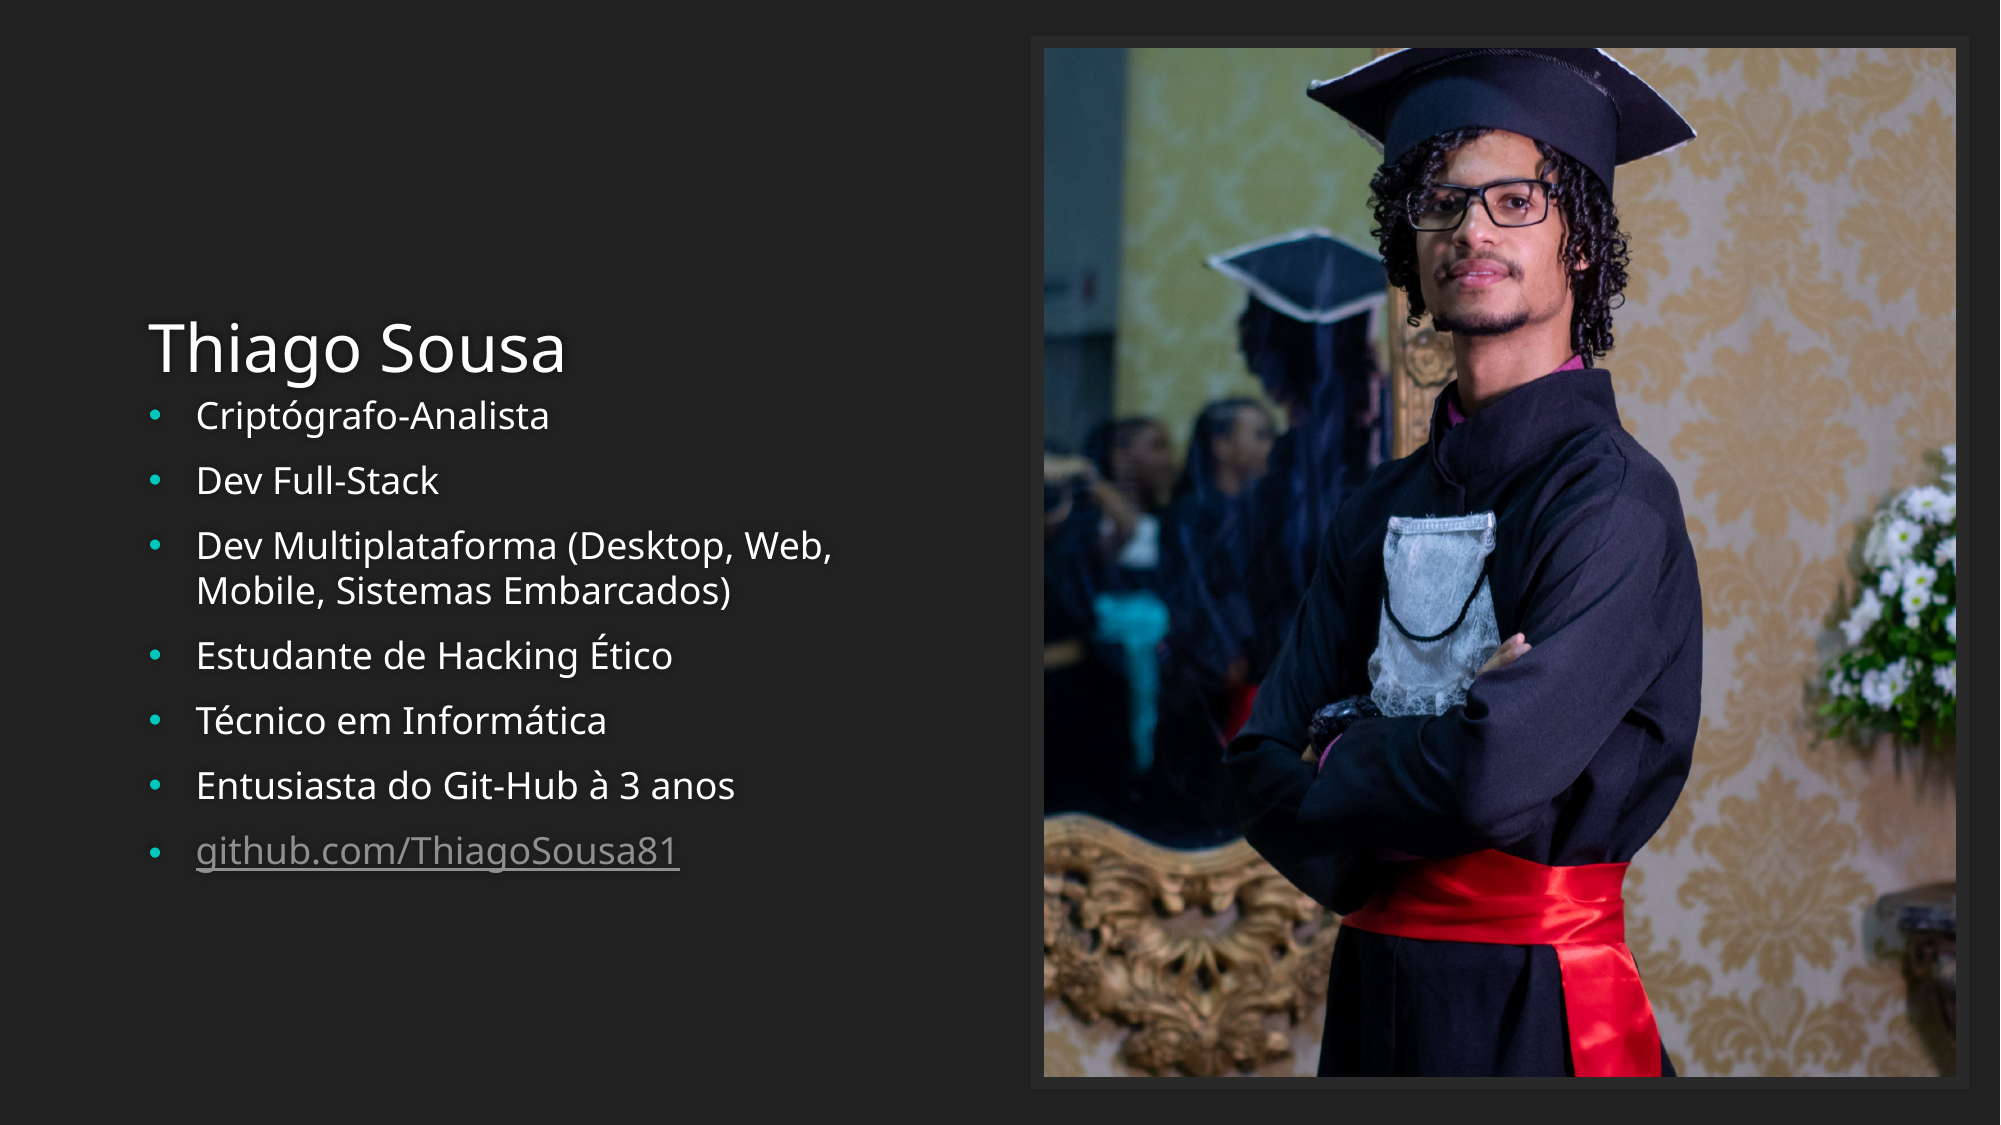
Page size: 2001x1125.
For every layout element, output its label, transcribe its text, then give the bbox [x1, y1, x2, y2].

title Thiago Sousa [133, 128, 930, 379]
picture [1037, 41, 1963, 1084]
list Criptógrafo-Analista Dev Full-Stack Dev Multiplataforma (Desktop, Web, Mobile, Sistemas Embarcados) Estudante de Hacking Ético Técnico em Informática Entusiasta do Git-Hub à 3 anos github.com/ThiagoSousa81 [133, 384, 930, 962]
